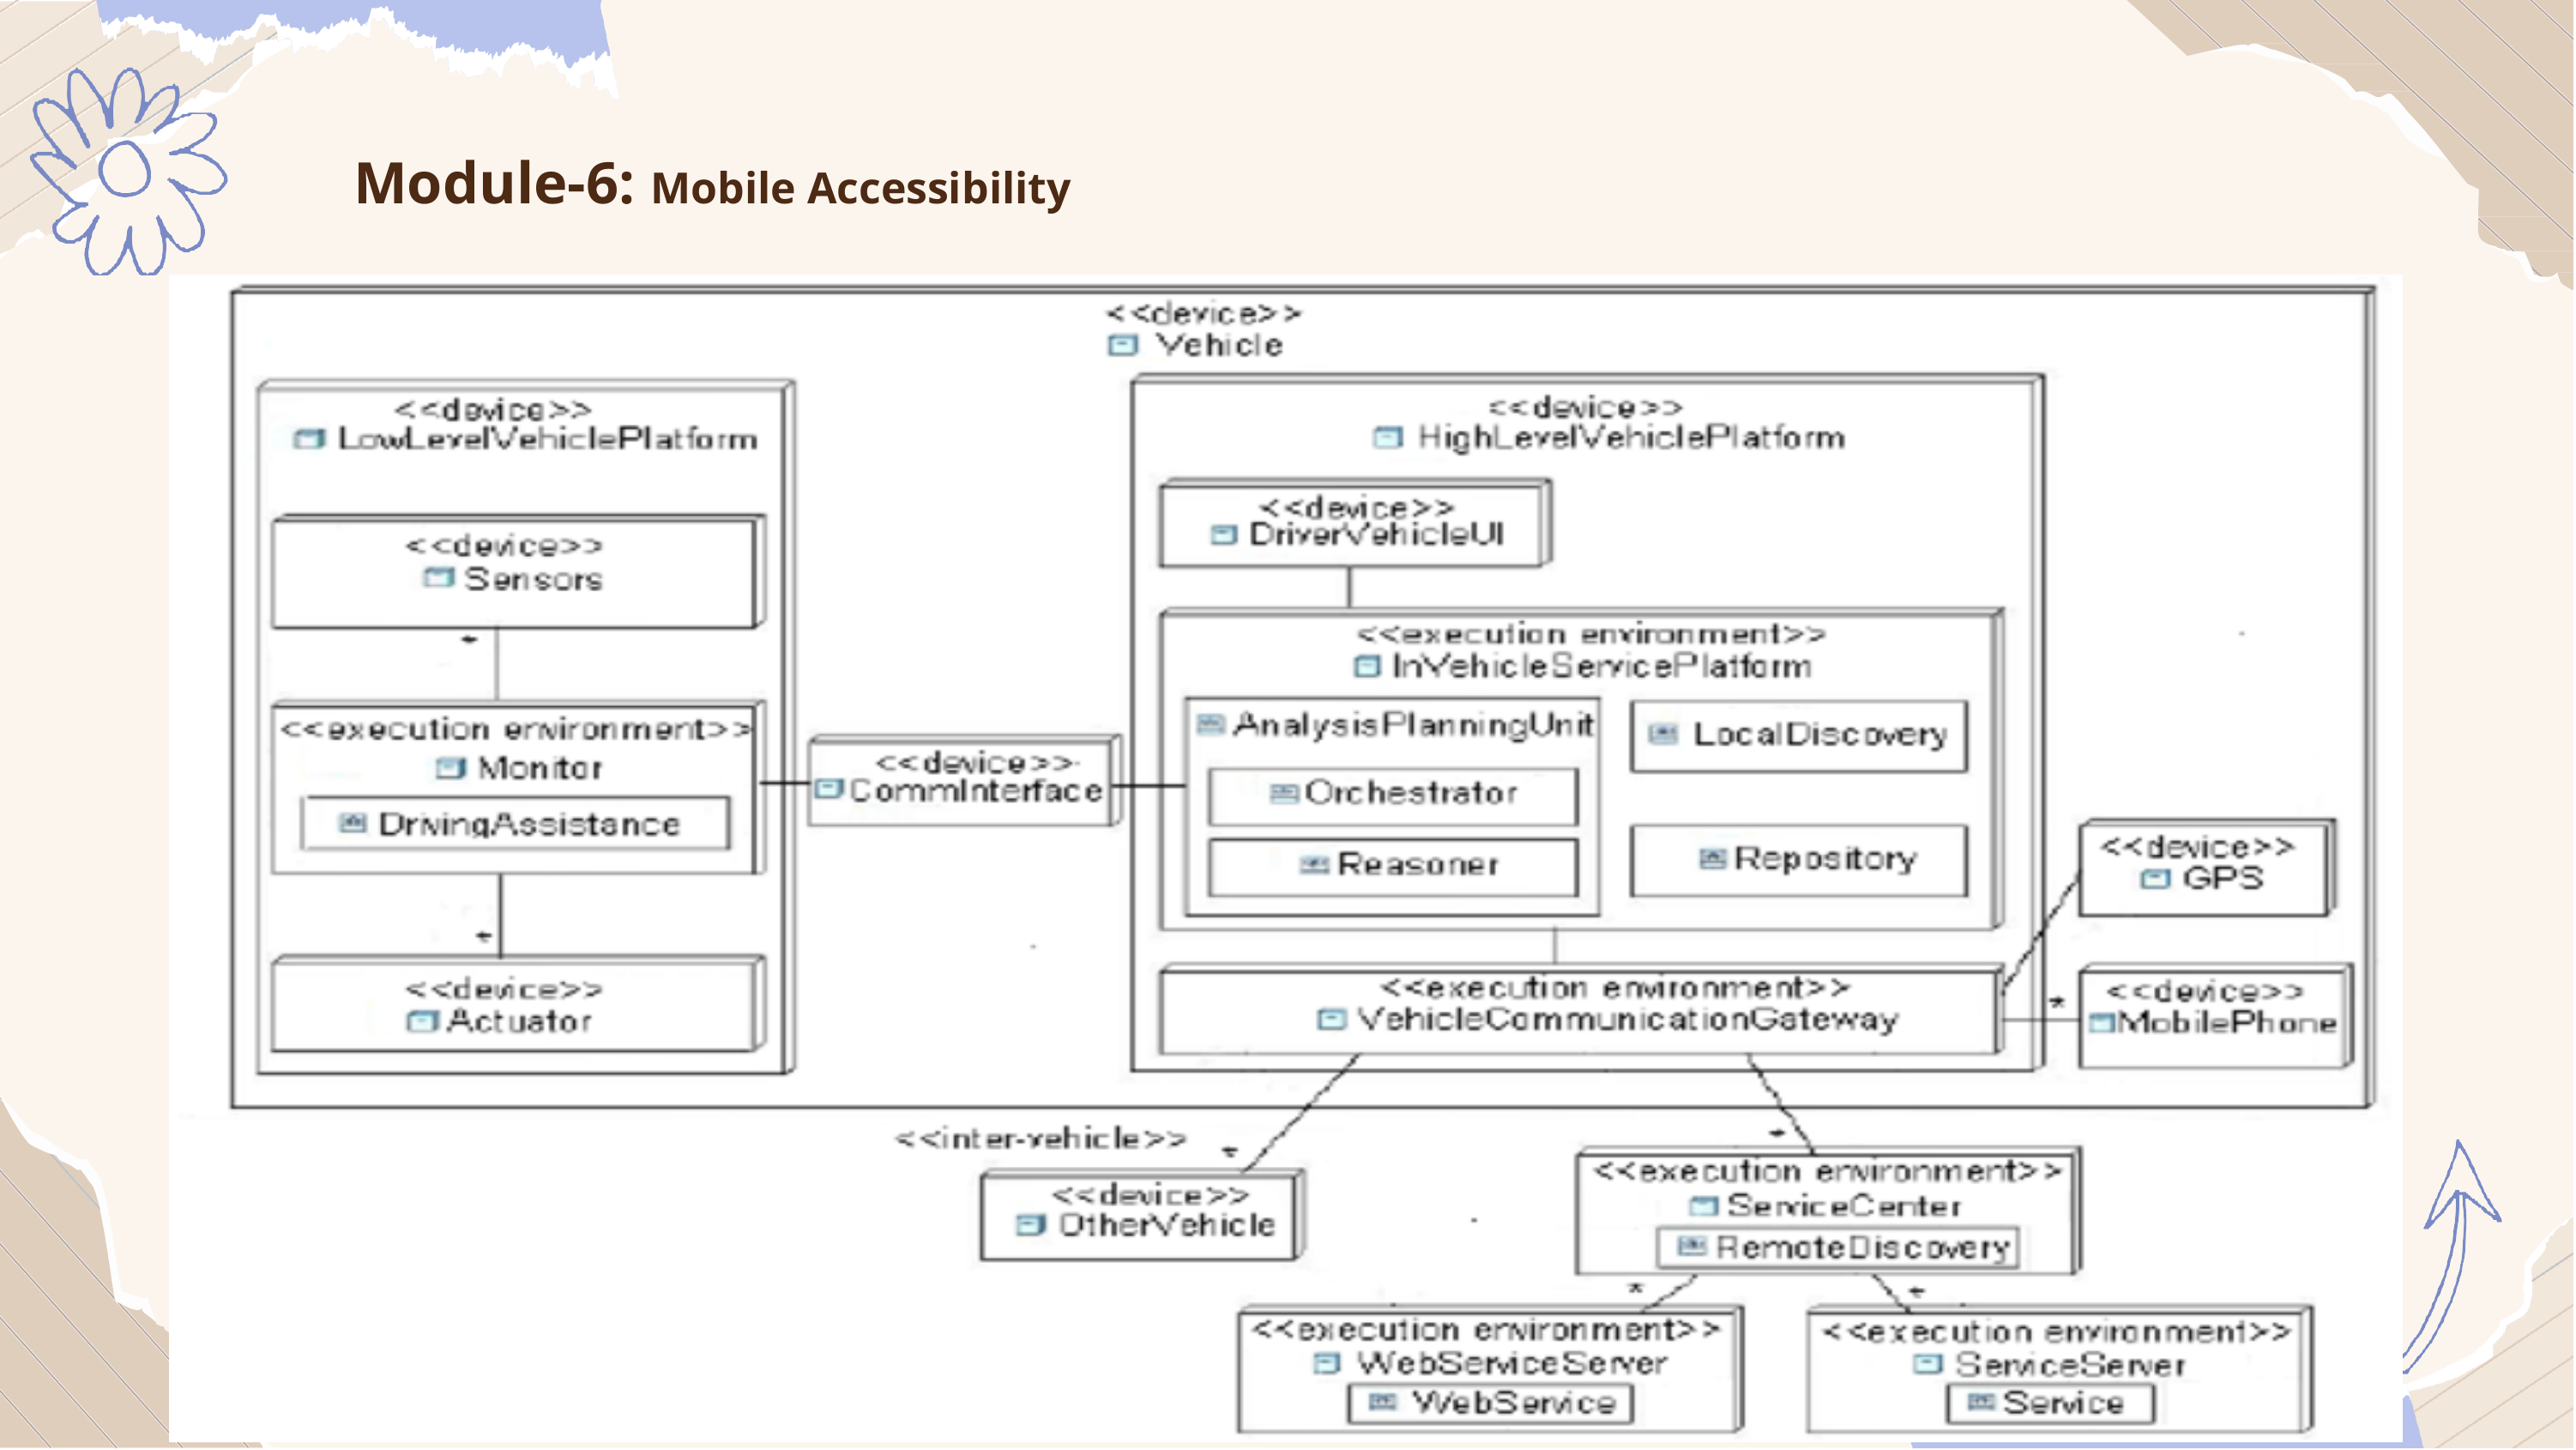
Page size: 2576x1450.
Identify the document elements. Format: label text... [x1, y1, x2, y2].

title Module-6: Mobile Accessibility [623, 140, 1791, 223]
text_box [0, 1095, 275, 1448]
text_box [2127, 0, 2574, 293]
picture [0, 0, 2574, 1448]
